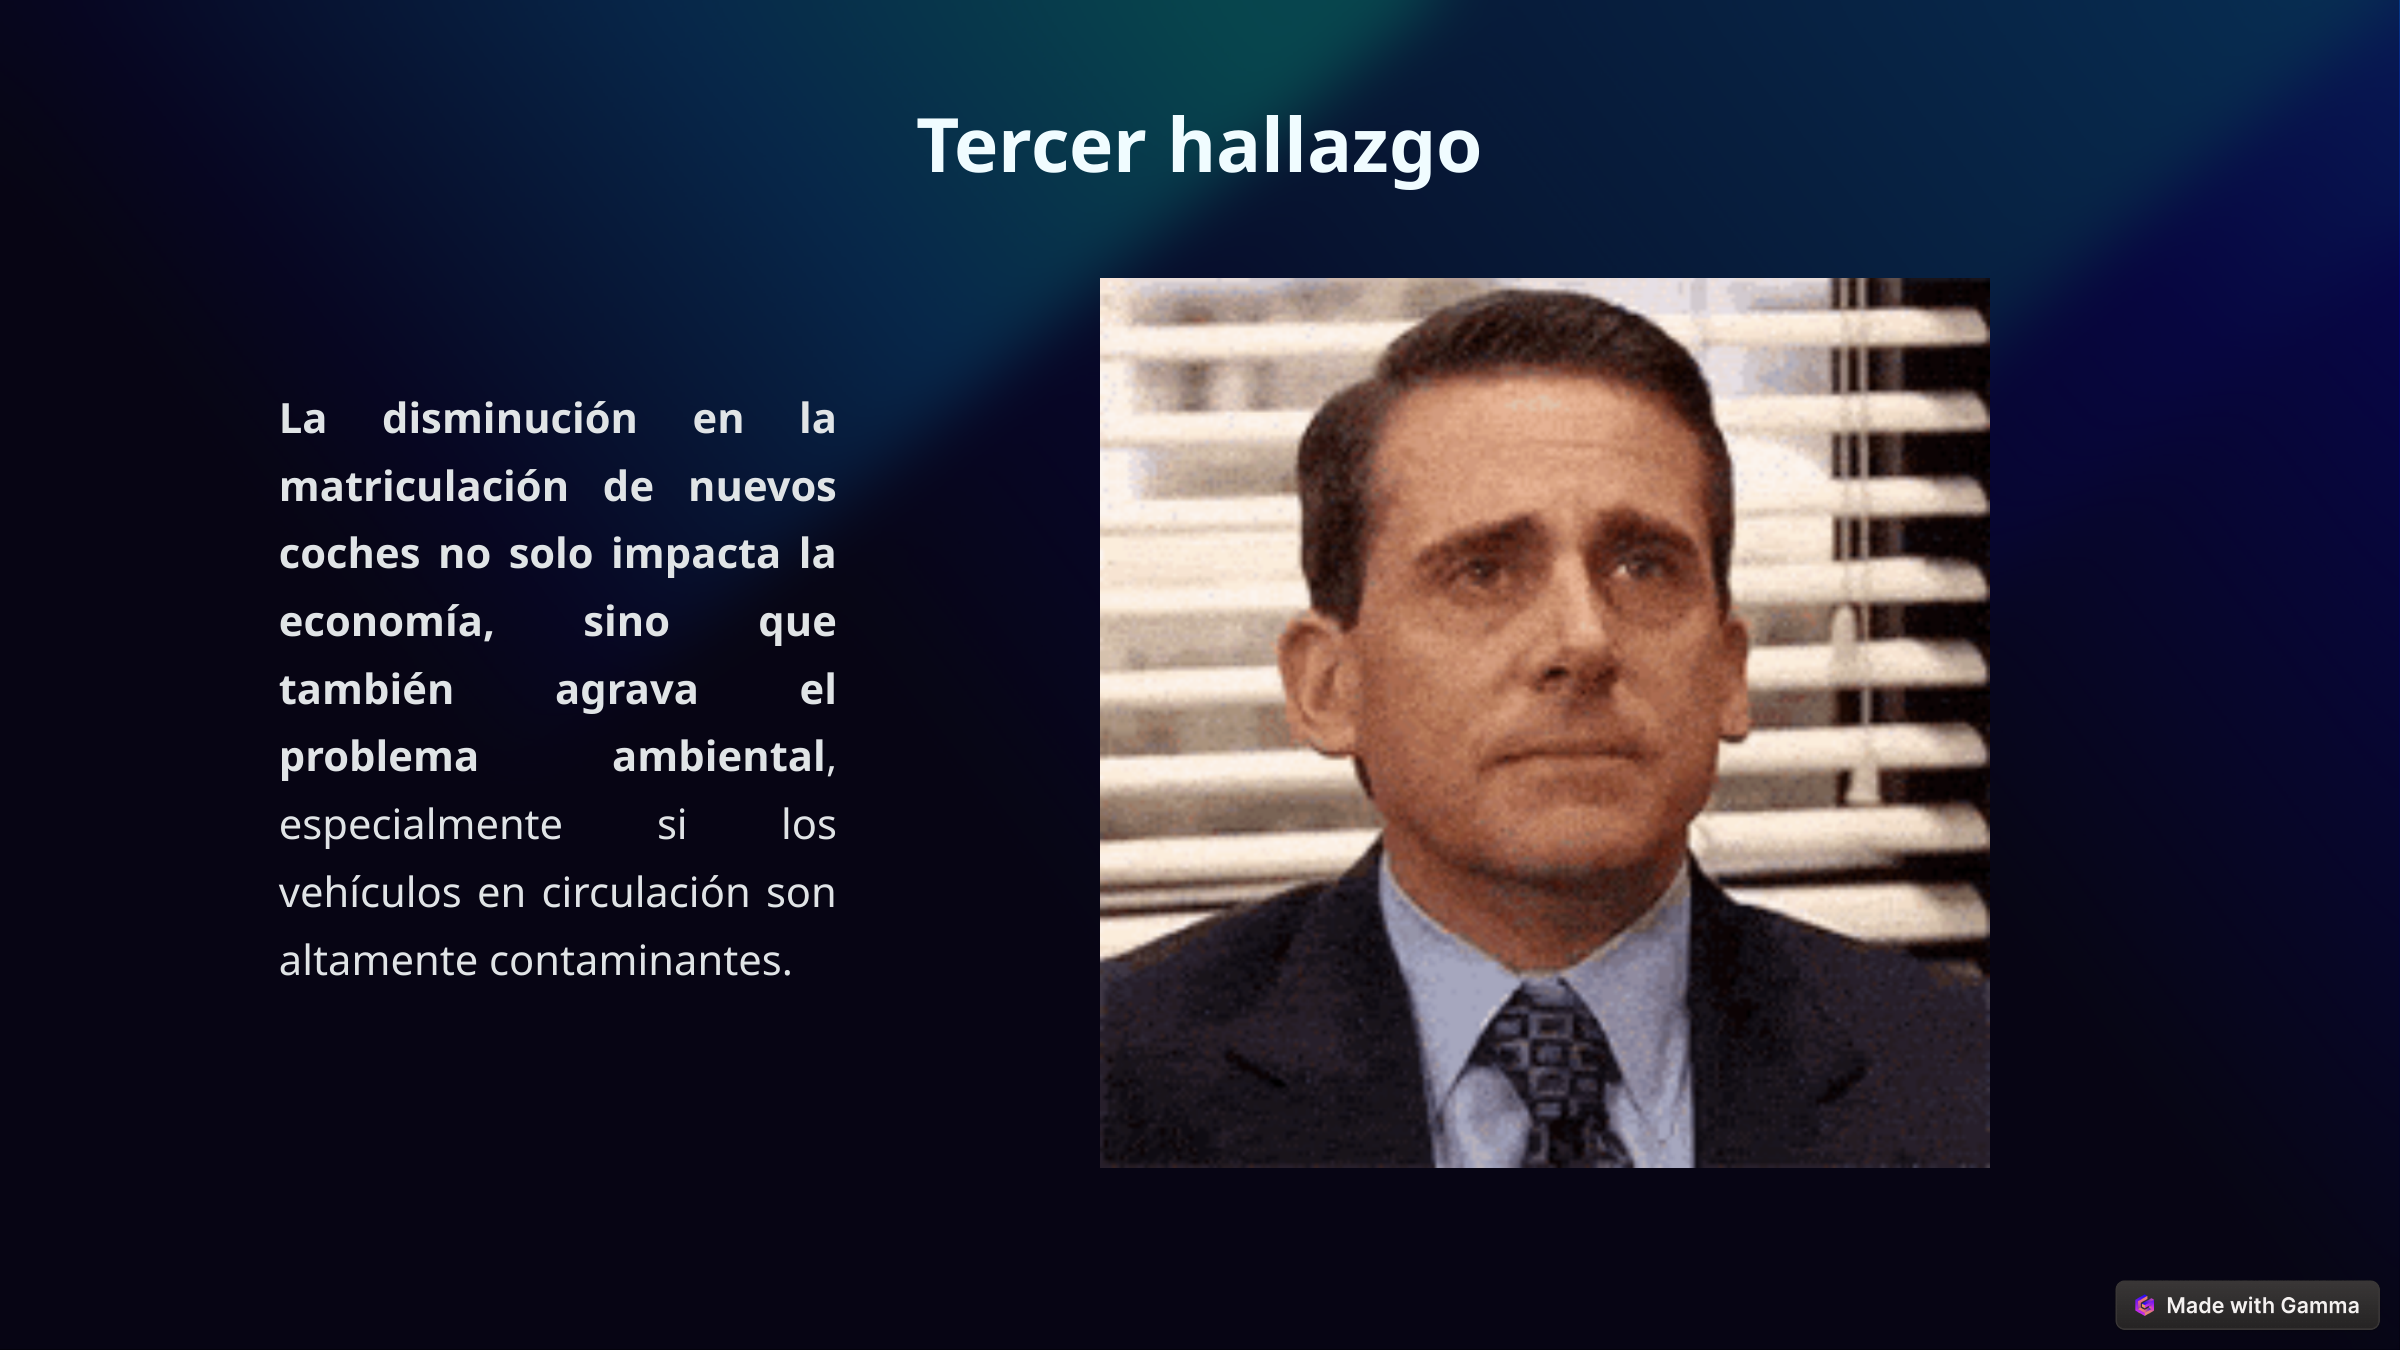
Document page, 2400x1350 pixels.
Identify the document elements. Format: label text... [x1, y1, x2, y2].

picture [2106, 1271, 2389, 1339]
text_box Tercer hallazgo [821, 93, 1579, 189]
picture [1100, 278, 1990, 1168]
text_box La disminución en la matriculación de nuevos coches no solo impacta la economía, sino que también agrava el problema ambiental, especialmente si los vehículos en circulación son altamente contaminantes. [264, 366, 852, 1059]
